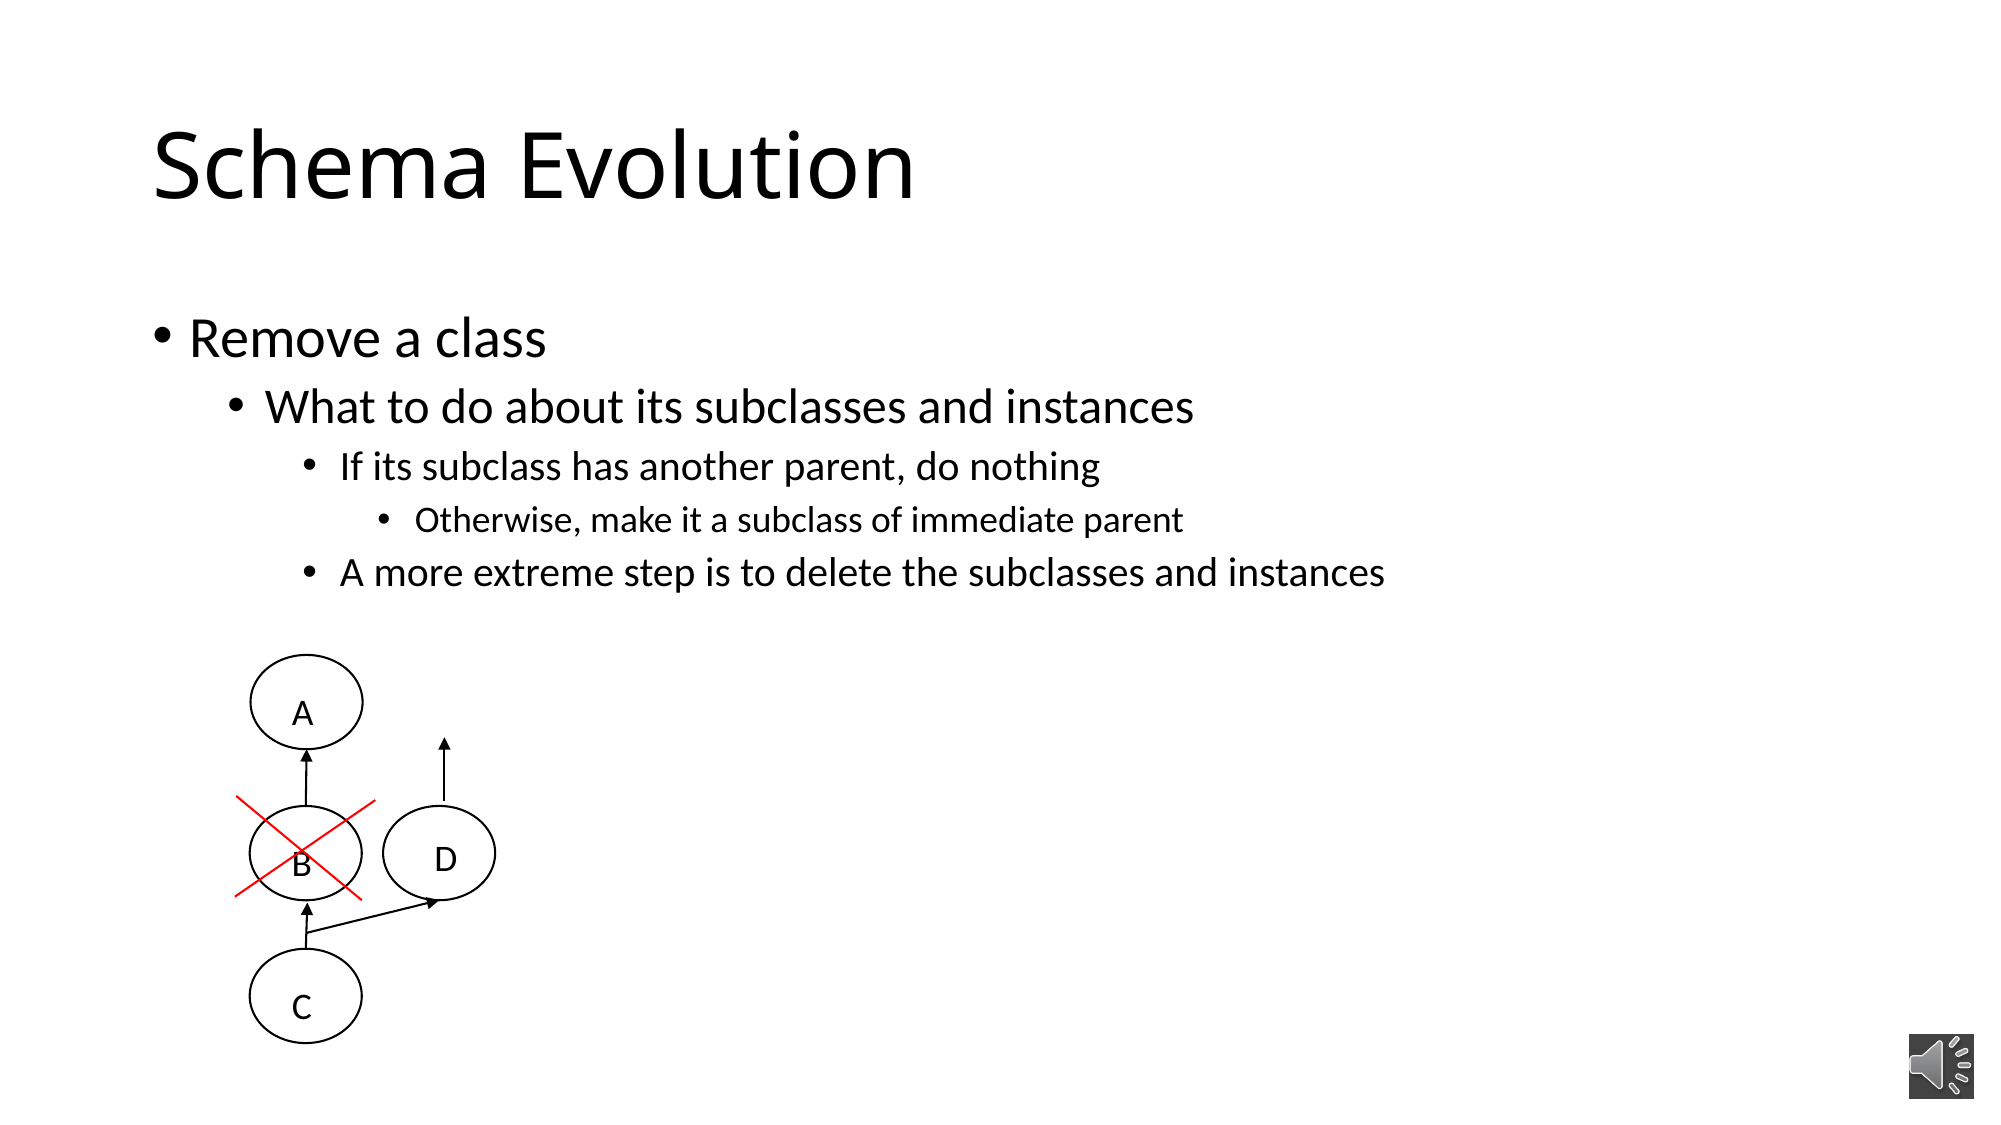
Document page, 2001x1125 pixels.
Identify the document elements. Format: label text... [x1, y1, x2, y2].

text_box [249, 654, 363, 800]
text_box D [419, 826, 473, 887]
title Schema Evolution [137, 59, 1863, 278]
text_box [249, 901, 363, 1043]
text_box [382, 804, 497, 902]
list Remove a class What to do about its subclasses and instances If its subclass has another parent, do nothing Otherwise, make it a subclass of immediate parent A more extreme step is to delete the subclasses and instances [137, 299, 1863, 1014]
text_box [236, 795, 362, 800]
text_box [236, 897, 362, 901]
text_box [234, 800, 376, 897]
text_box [306, 900, 440, 933]
picture [1908, 1033, 1975, 1100]
